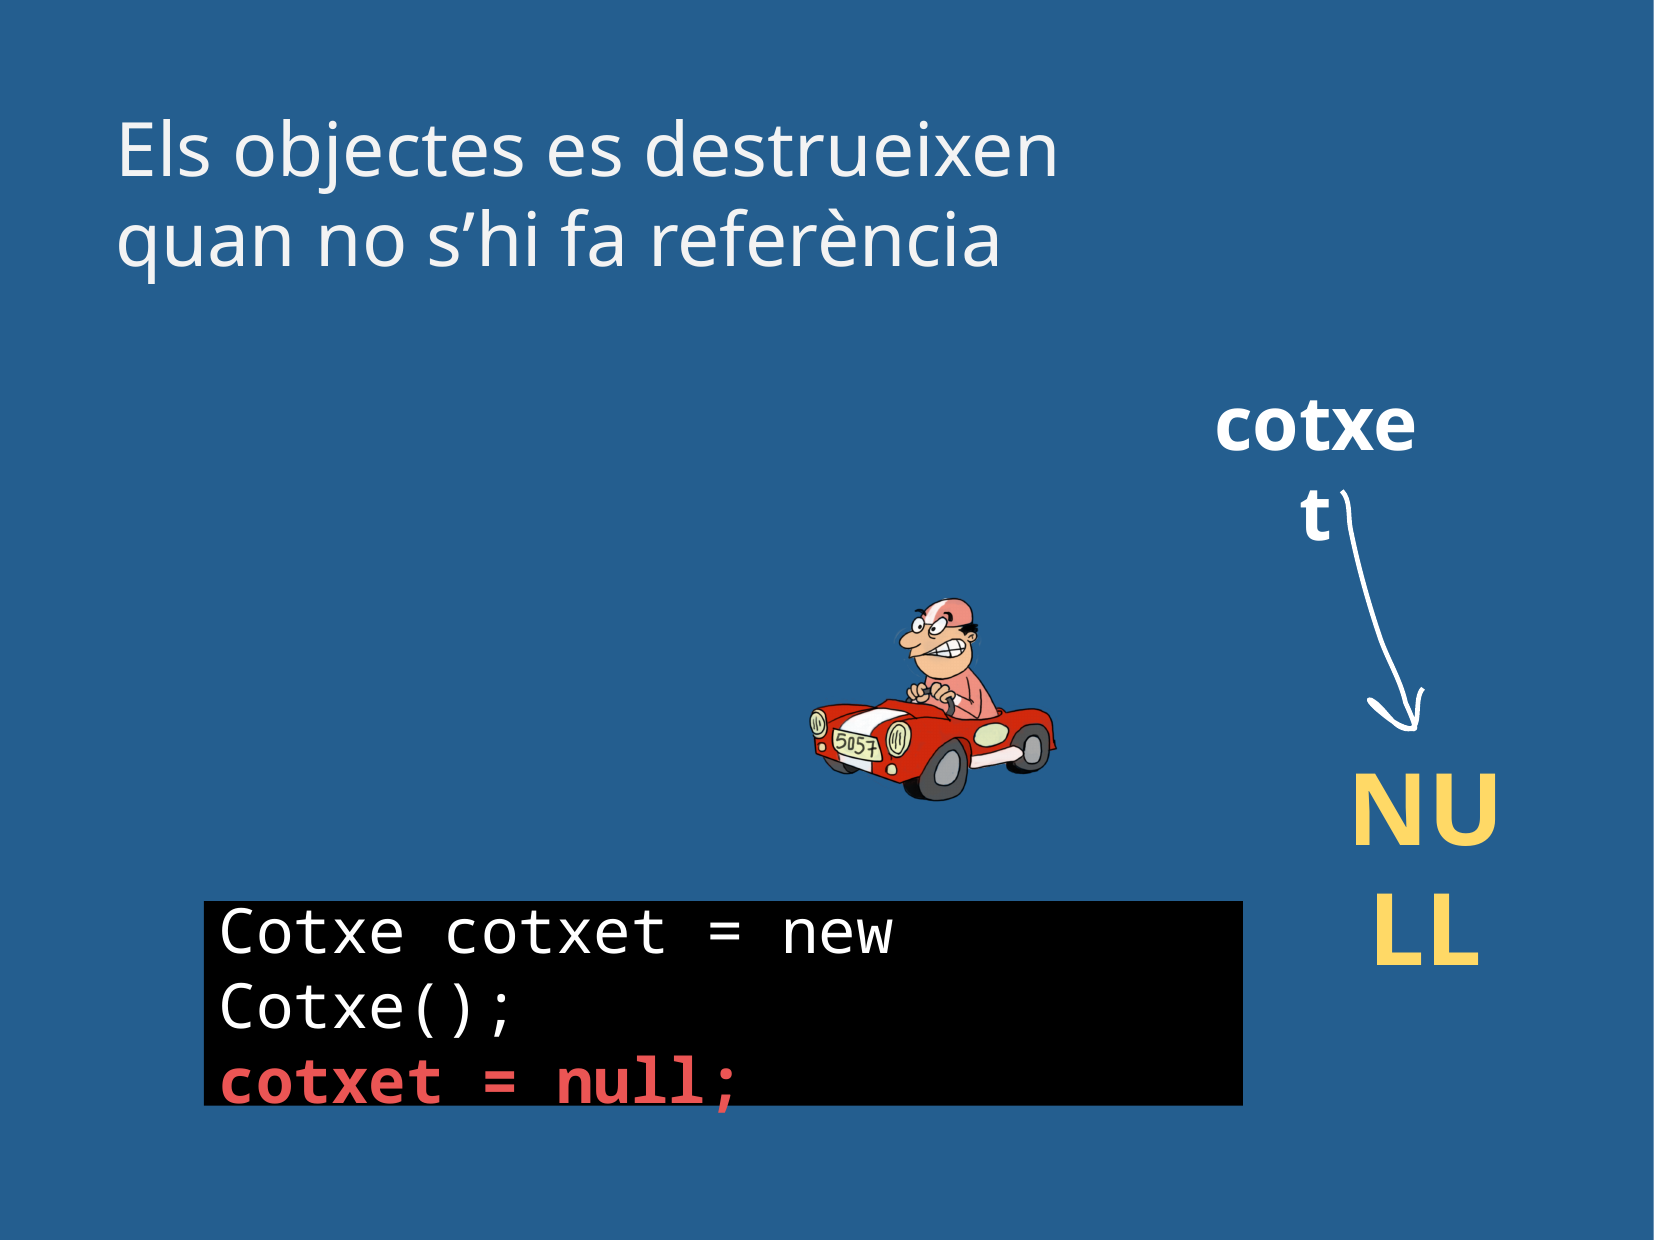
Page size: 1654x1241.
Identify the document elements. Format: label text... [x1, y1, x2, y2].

text_box cotxet [1197, 360, 1436, 474]
text_box Els objectes es destrueixen quan no s’hi fa referència [100, 86, 1174, 387]
text_box NULL [1321, 730, 1530, 889]
text_box [1341, 490, 1424, 729]
picture [803, 572, 1091, 803]
text_box Cotxe cotxet = new Cotxe(); cotxet = null; [203, 901, 1243, 1106]
